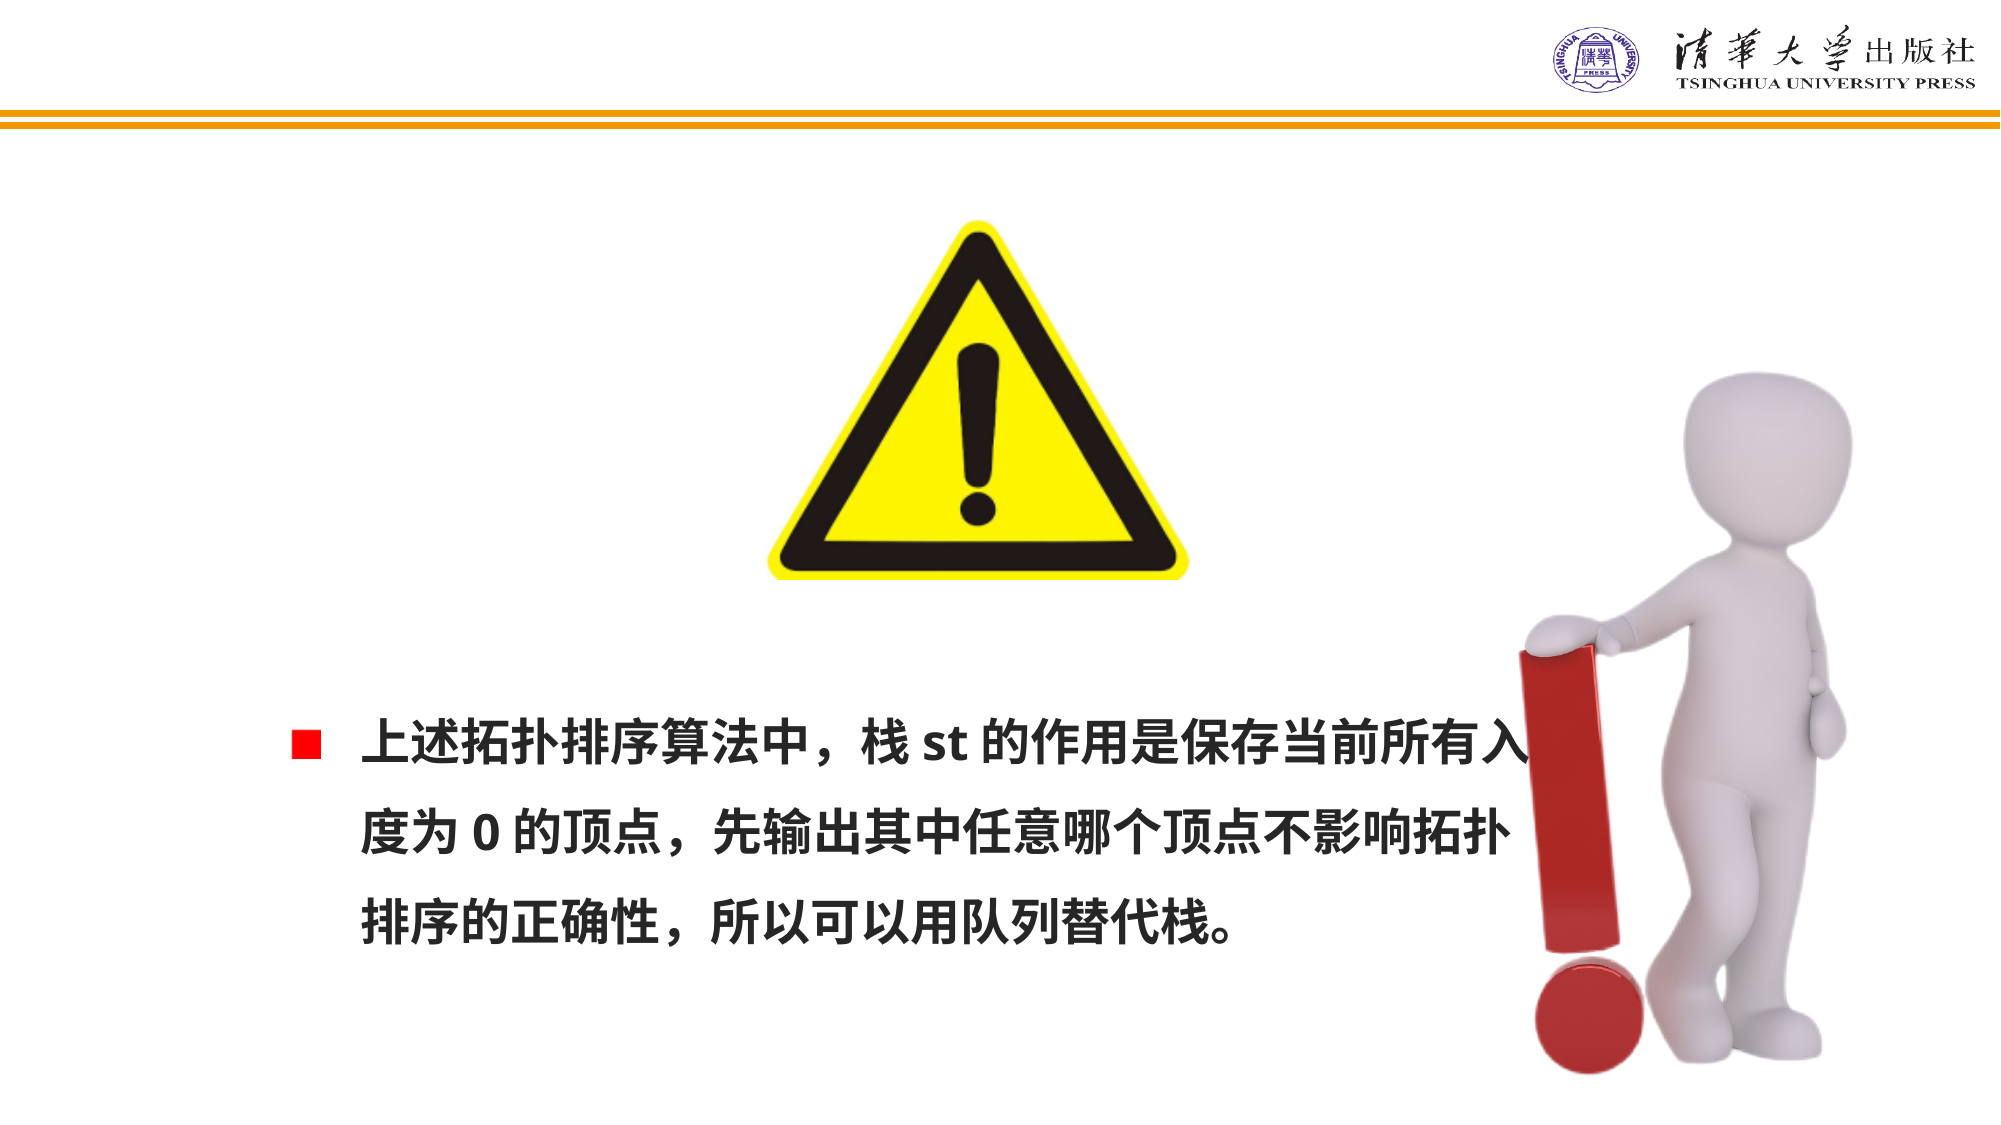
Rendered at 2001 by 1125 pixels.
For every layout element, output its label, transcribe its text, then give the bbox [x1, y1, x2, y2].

picture [1294, 265, 2000, 1125]
text_box 上述拓扑排序算法中，栈st的作用是保存当前所有入度为0的顶点，先输出其中任意哪个顶点不影响拓扑排序的正确性，所以可以用队列替代栈。 [254, 655, 1289, 976]
picture [1504, 0, 2001, 144]
picture [763, 219, 1190, 581]
picture [285, 723, 321, 759]
